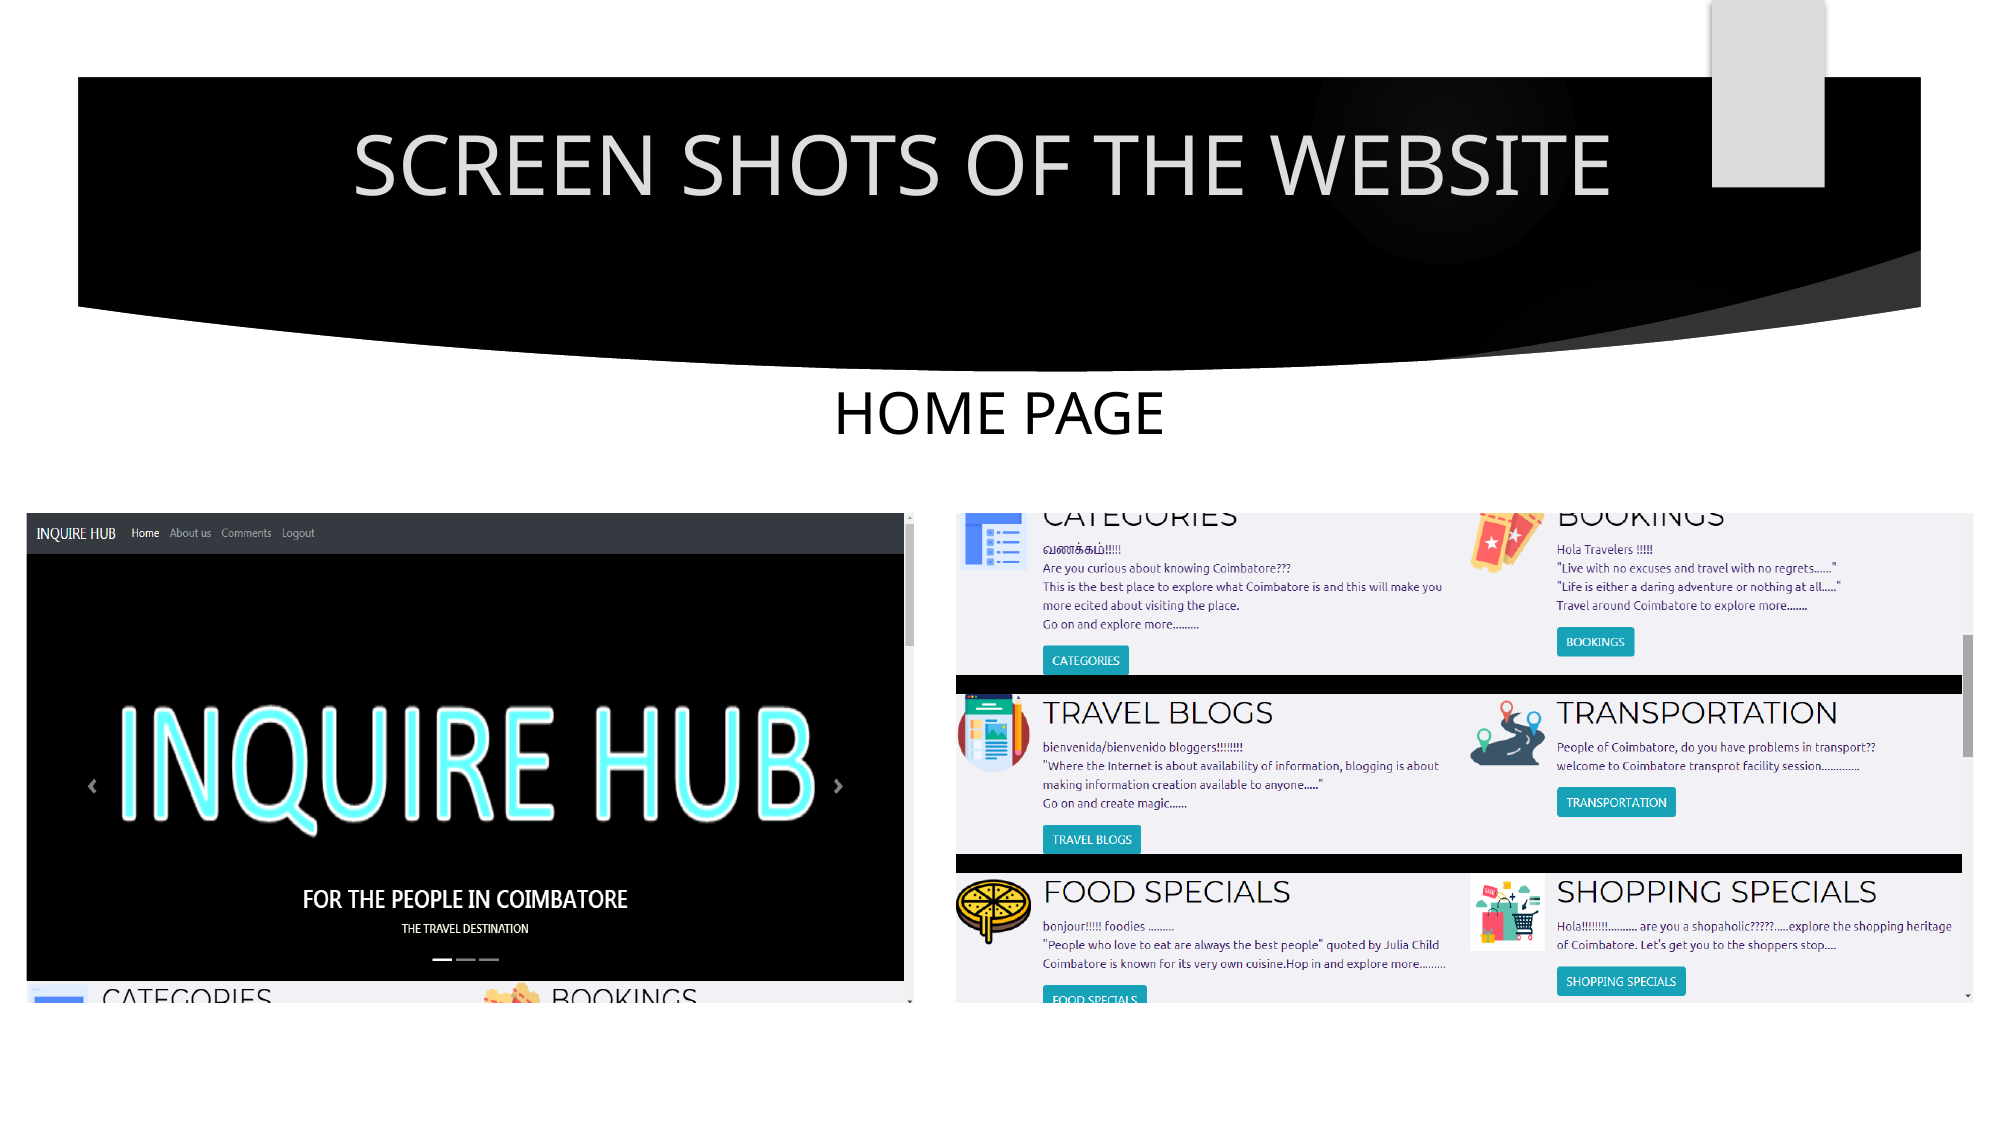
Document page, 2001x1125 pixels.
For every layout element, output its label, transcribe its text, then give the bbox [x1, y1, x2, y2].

picture [955, 513, 1974, 1003]
text_box SCREEN SHOTS OF THE WEBSITE [337, 104, 1630, 220]
picture [26, 513, 915, 1003]
text_box HOME PAGE [818, 368, 1182, 454]
